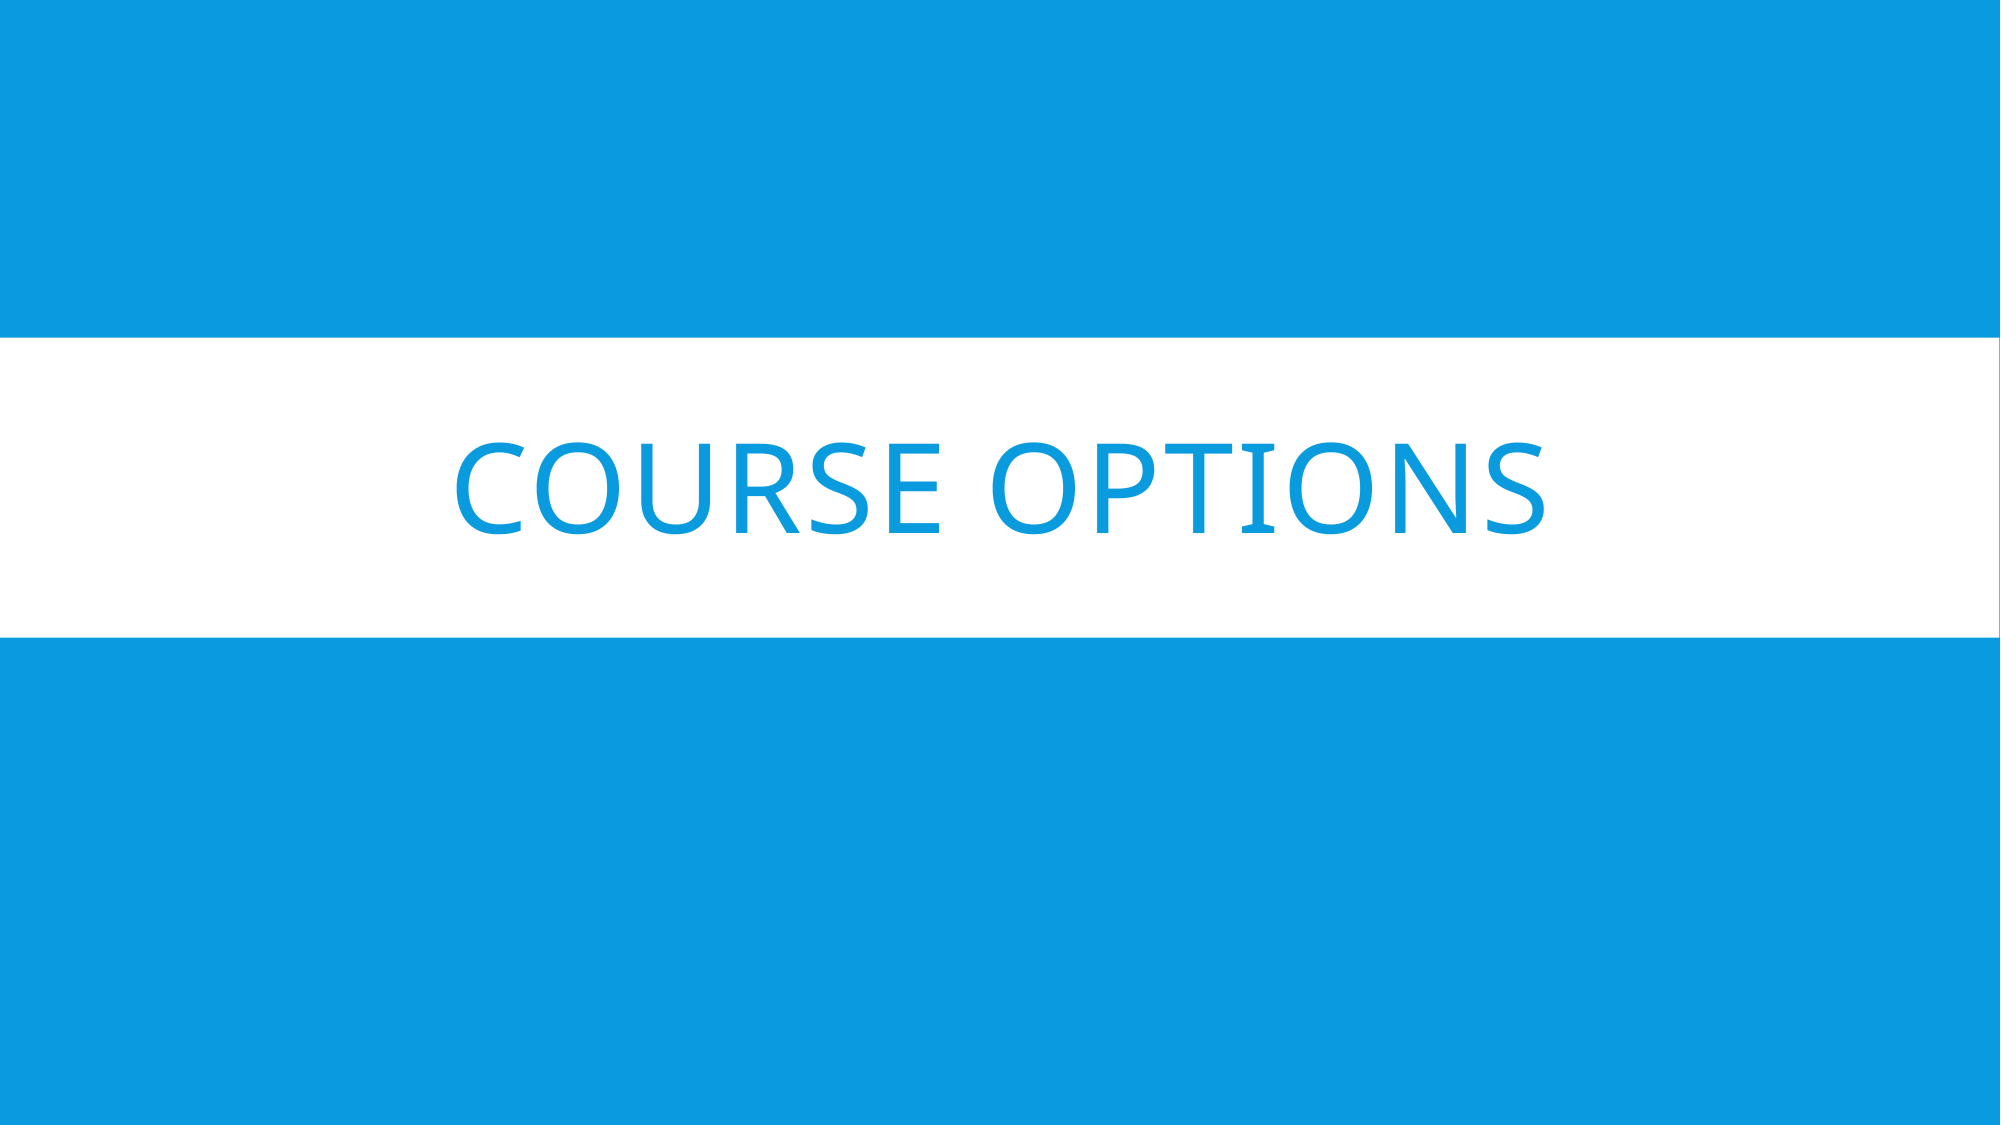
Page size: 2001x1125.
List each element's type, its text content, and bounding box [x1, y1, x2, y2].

title Course Options [60, 355, 1942, 641]
